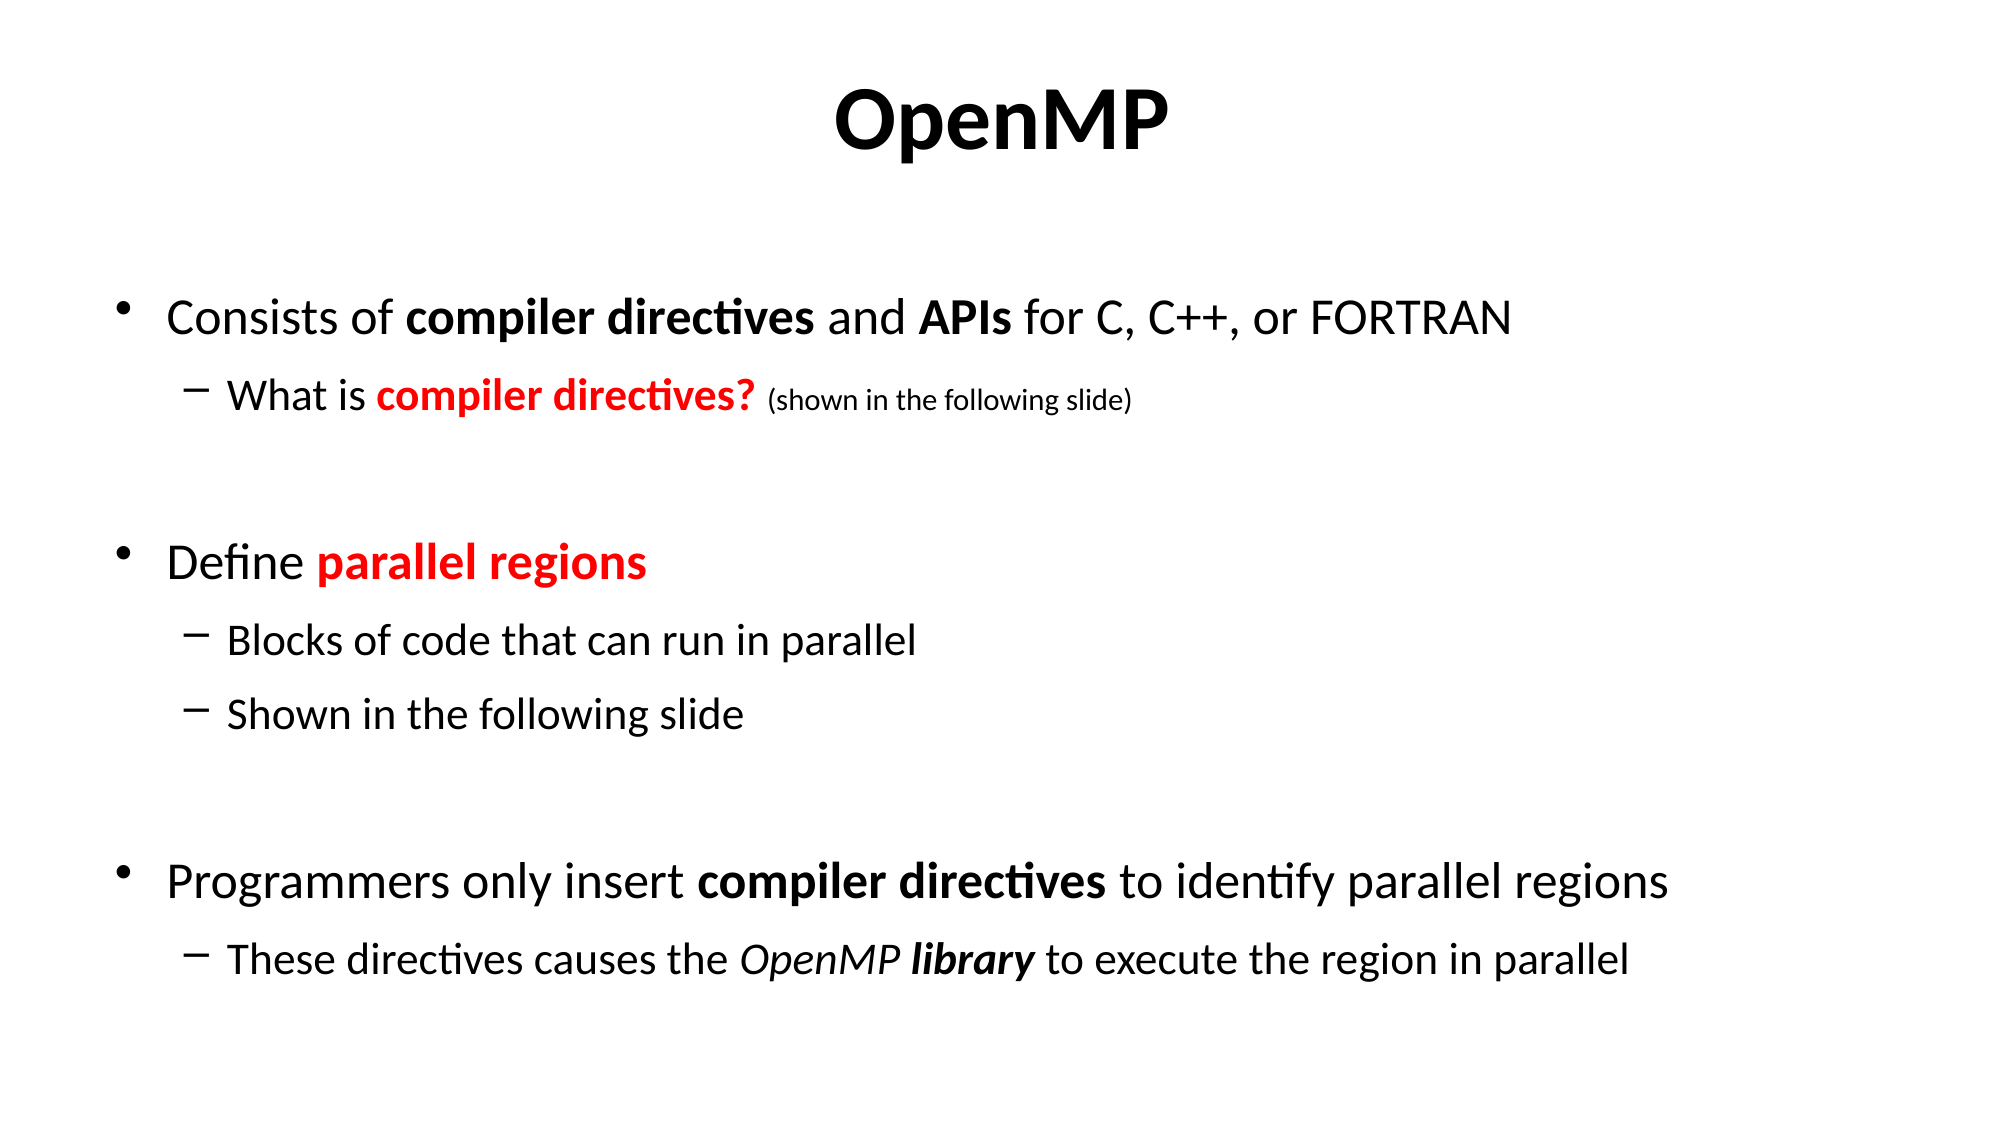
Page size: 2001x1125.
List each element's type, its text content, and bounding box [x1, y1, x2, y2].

title OpenMP [102, 18, 1903, 207]
list Consists of compiler directives and APIs for C, C++, or FORTRAN What is compiler directives? (shown in the following slide) Define parallel regions Blocks of code that can run in parallel Shown in the following slide Programmers only insert compiler directives to identify parallel regions These directives causes the OpenMP library to execute the region in parallel [99, 262, 1901, 1006]
